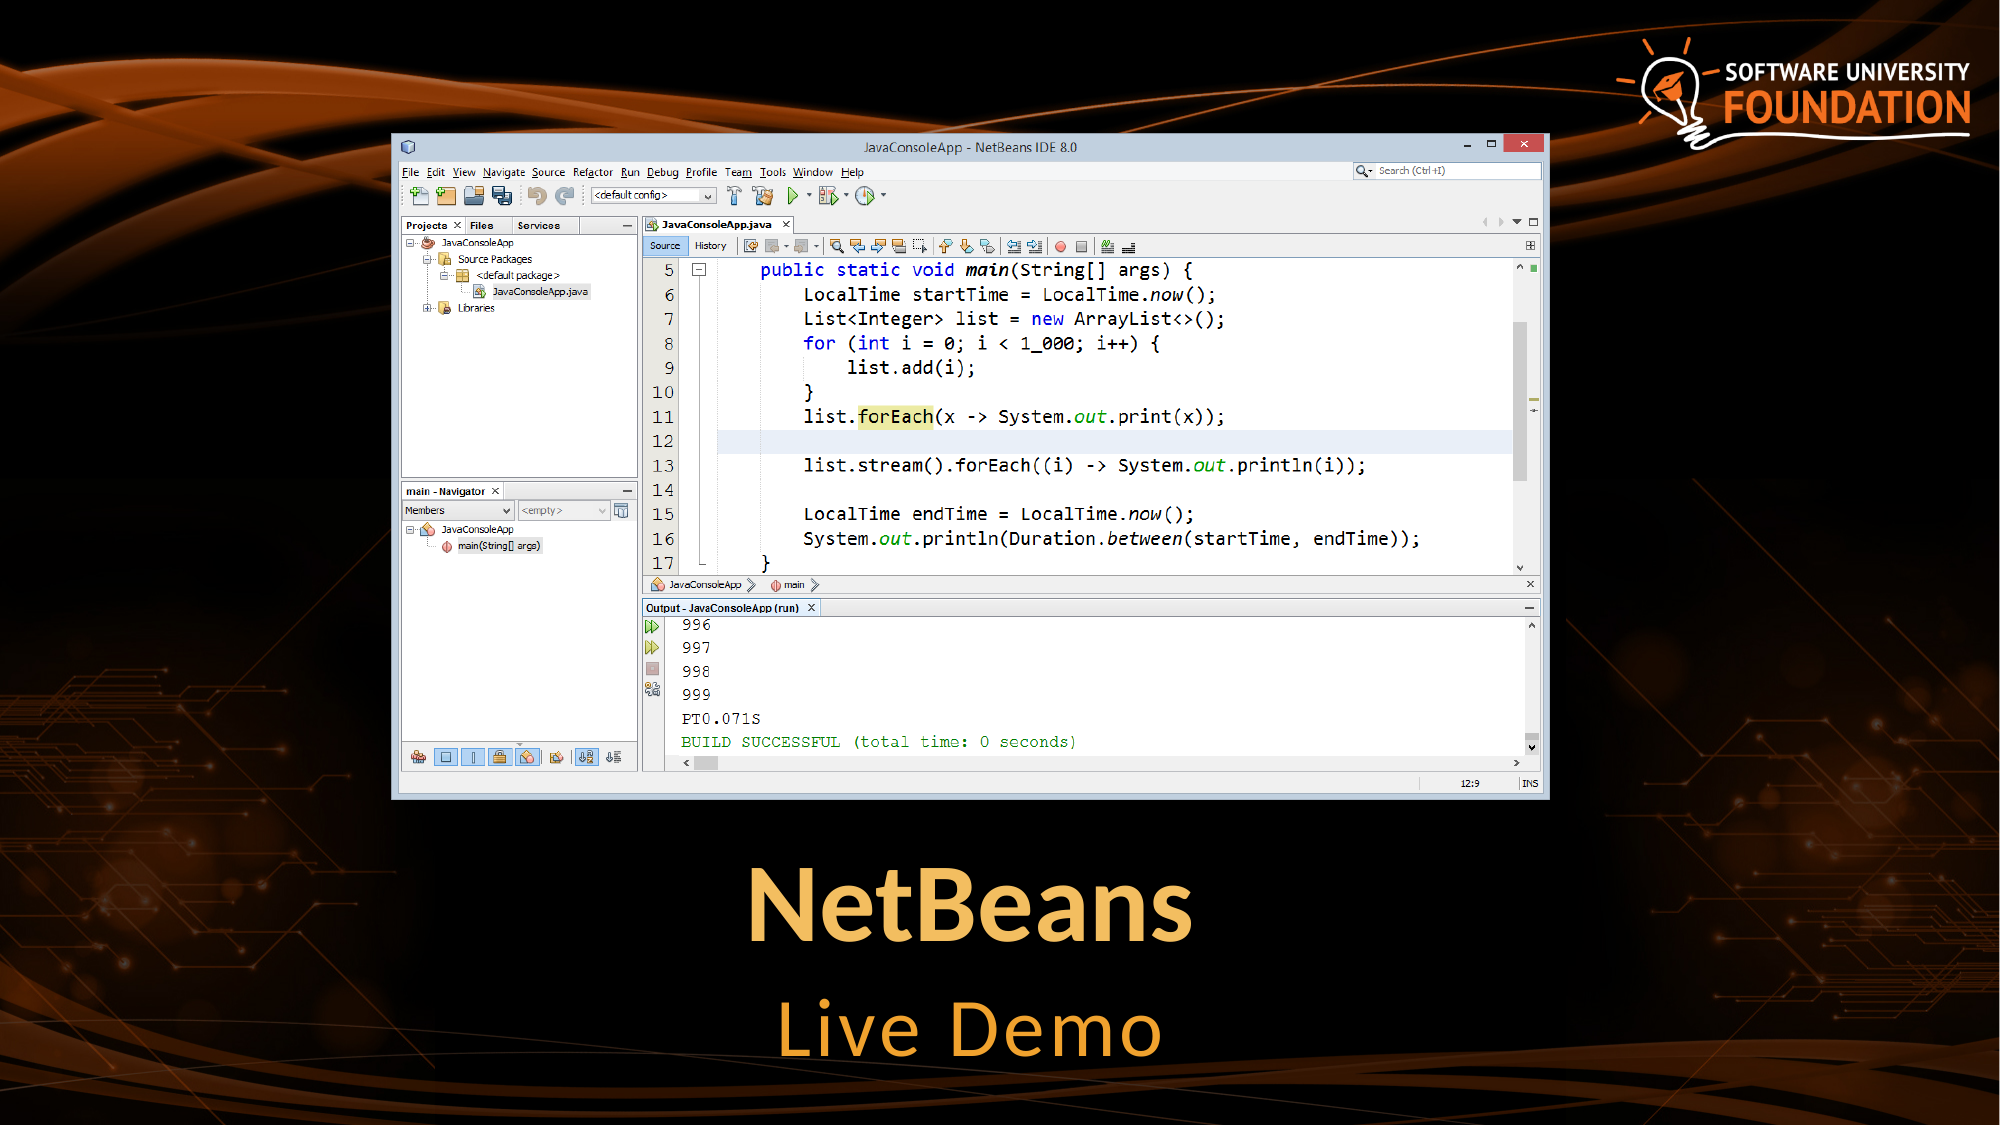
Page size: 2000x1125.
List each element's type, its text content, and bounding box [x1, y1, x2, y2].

list Live Demo [237, 962, 1704, 1075]
title NetBeans [237, 837, 1704, 962]
picture [0, 0, 2000, 1125]
